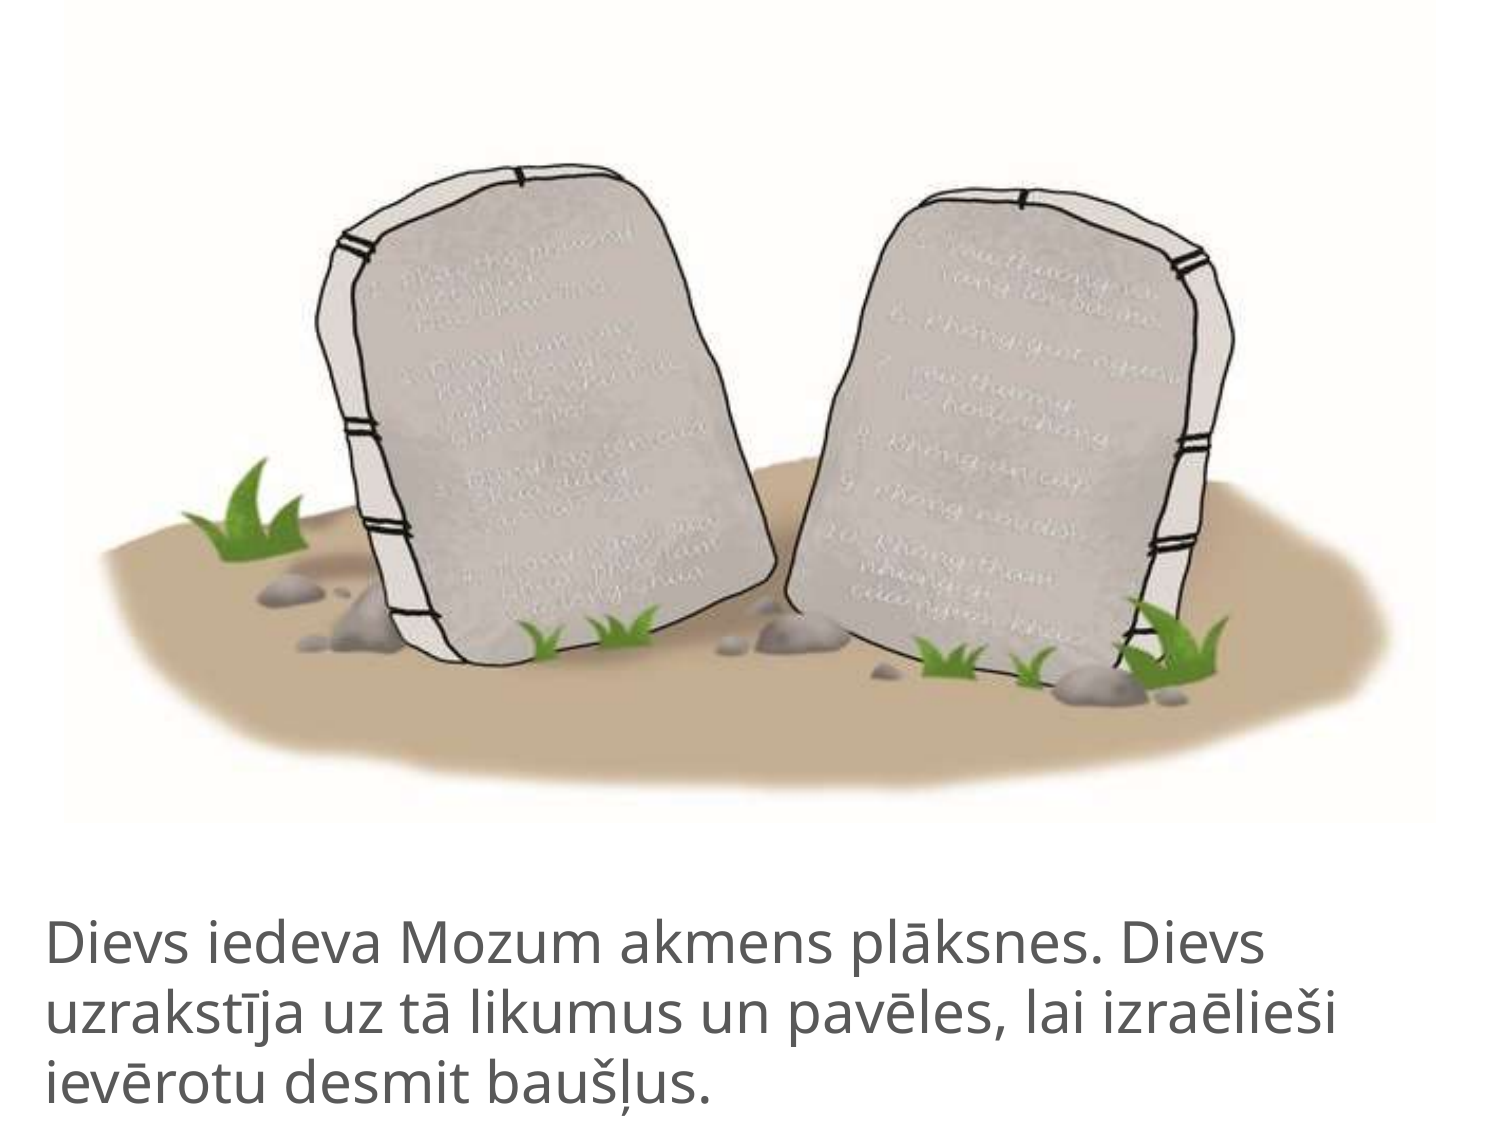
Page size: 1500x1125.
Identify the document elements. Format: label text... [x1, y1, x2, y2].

text_box Dievs iedeva Mozum akmens plāksnes. Dievs uzrakstīja uz tā likumus un pavēles, lai izraēlieši ievērotu desmit baušļus. [29, 897, 1500, 1123]
picture [64, 0, 1436, 823]
